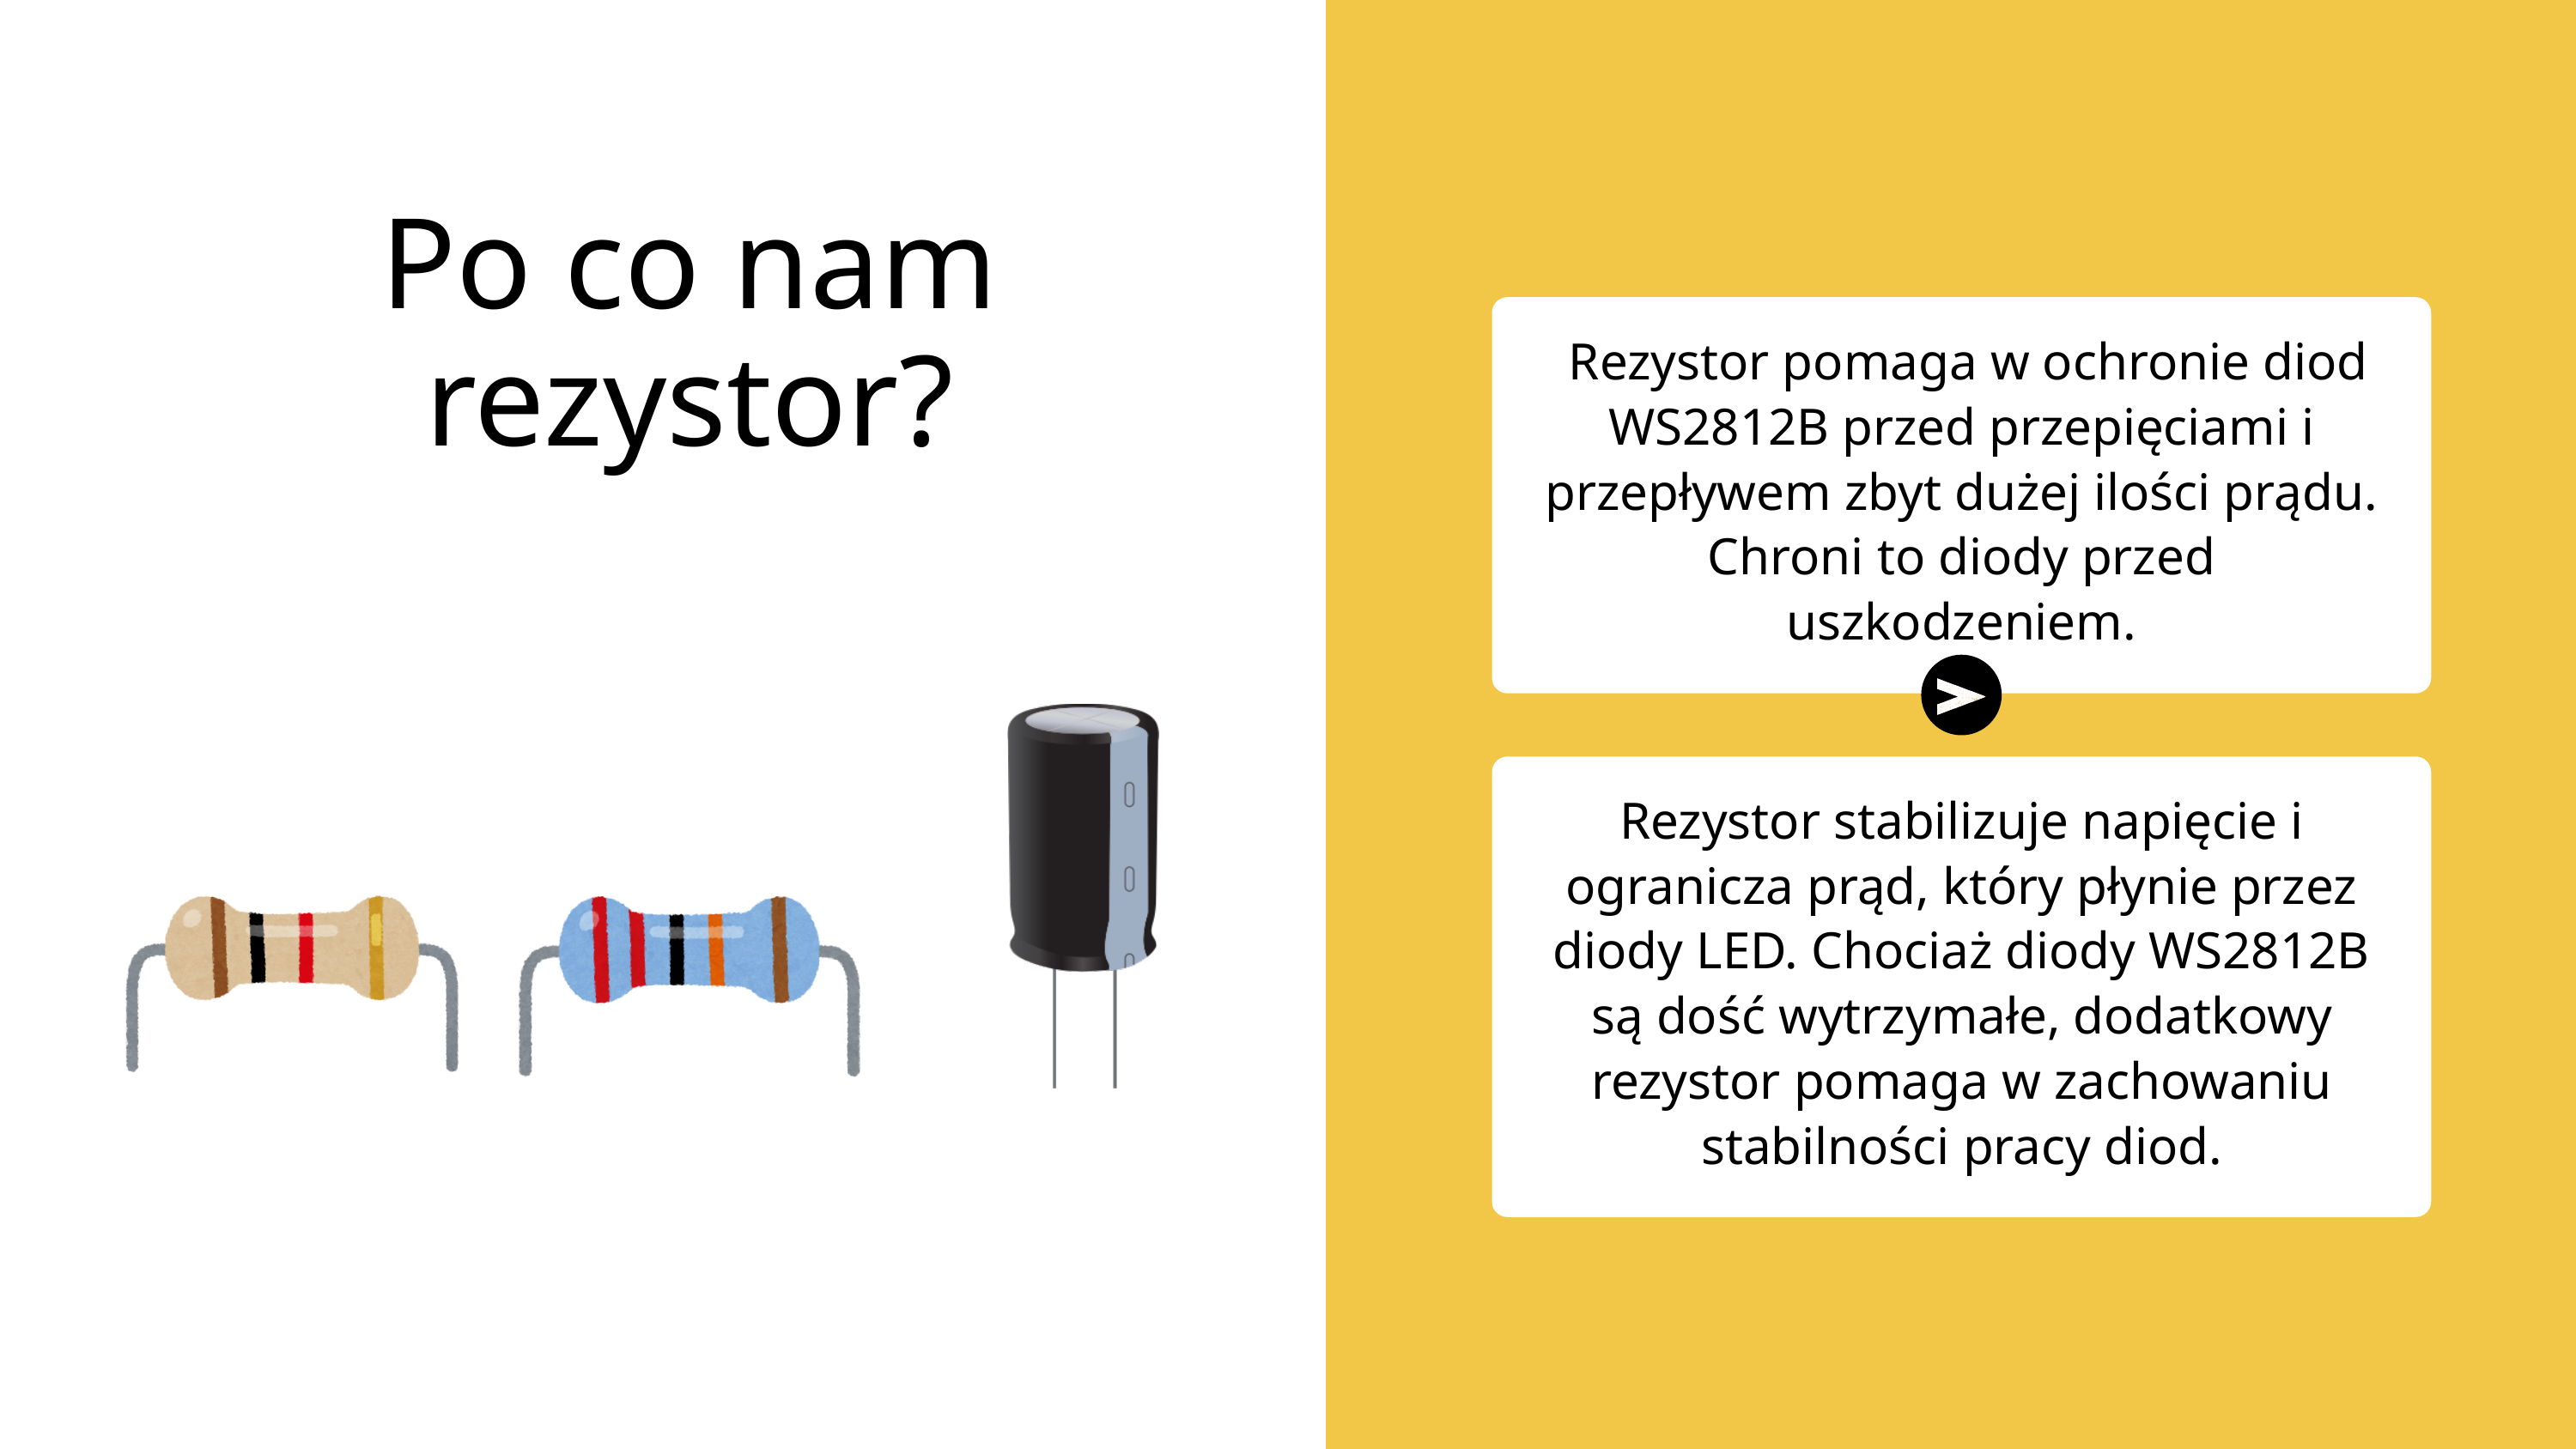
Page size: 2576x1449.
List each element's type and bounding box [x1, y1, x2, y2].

text_box [0, 0, 1327, 1449]
text_box [1492, 296, 2432, 694]
text_box [1492, 756, 2432, 1218]
text_box [1921, 654, 2002, 736]
